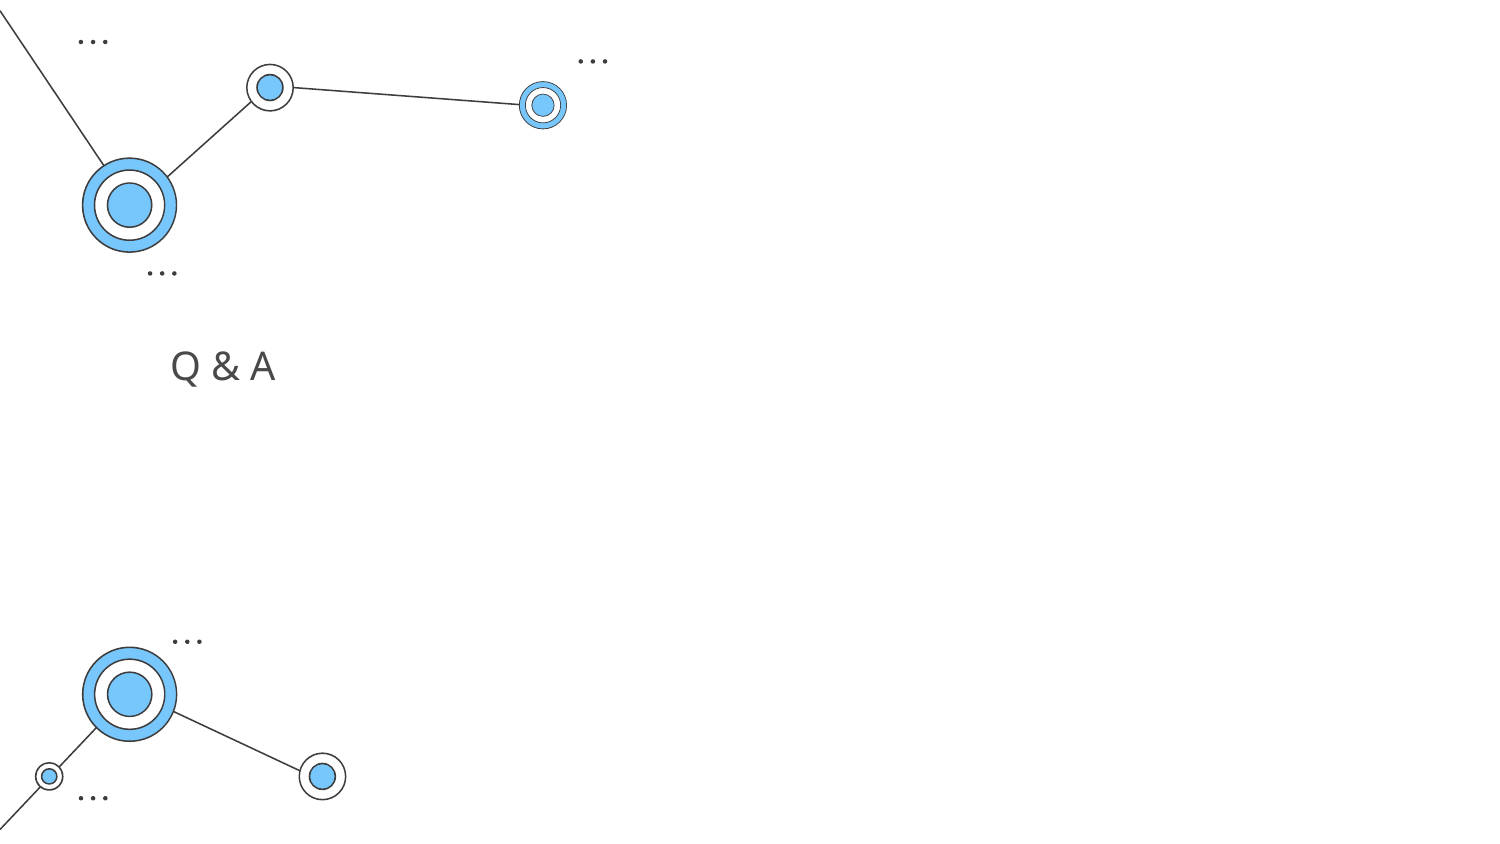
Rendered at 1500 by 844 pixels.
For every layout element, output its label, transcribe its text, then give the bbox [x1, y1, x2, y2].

subtitle Q & A [131, 325, 672, 445]
